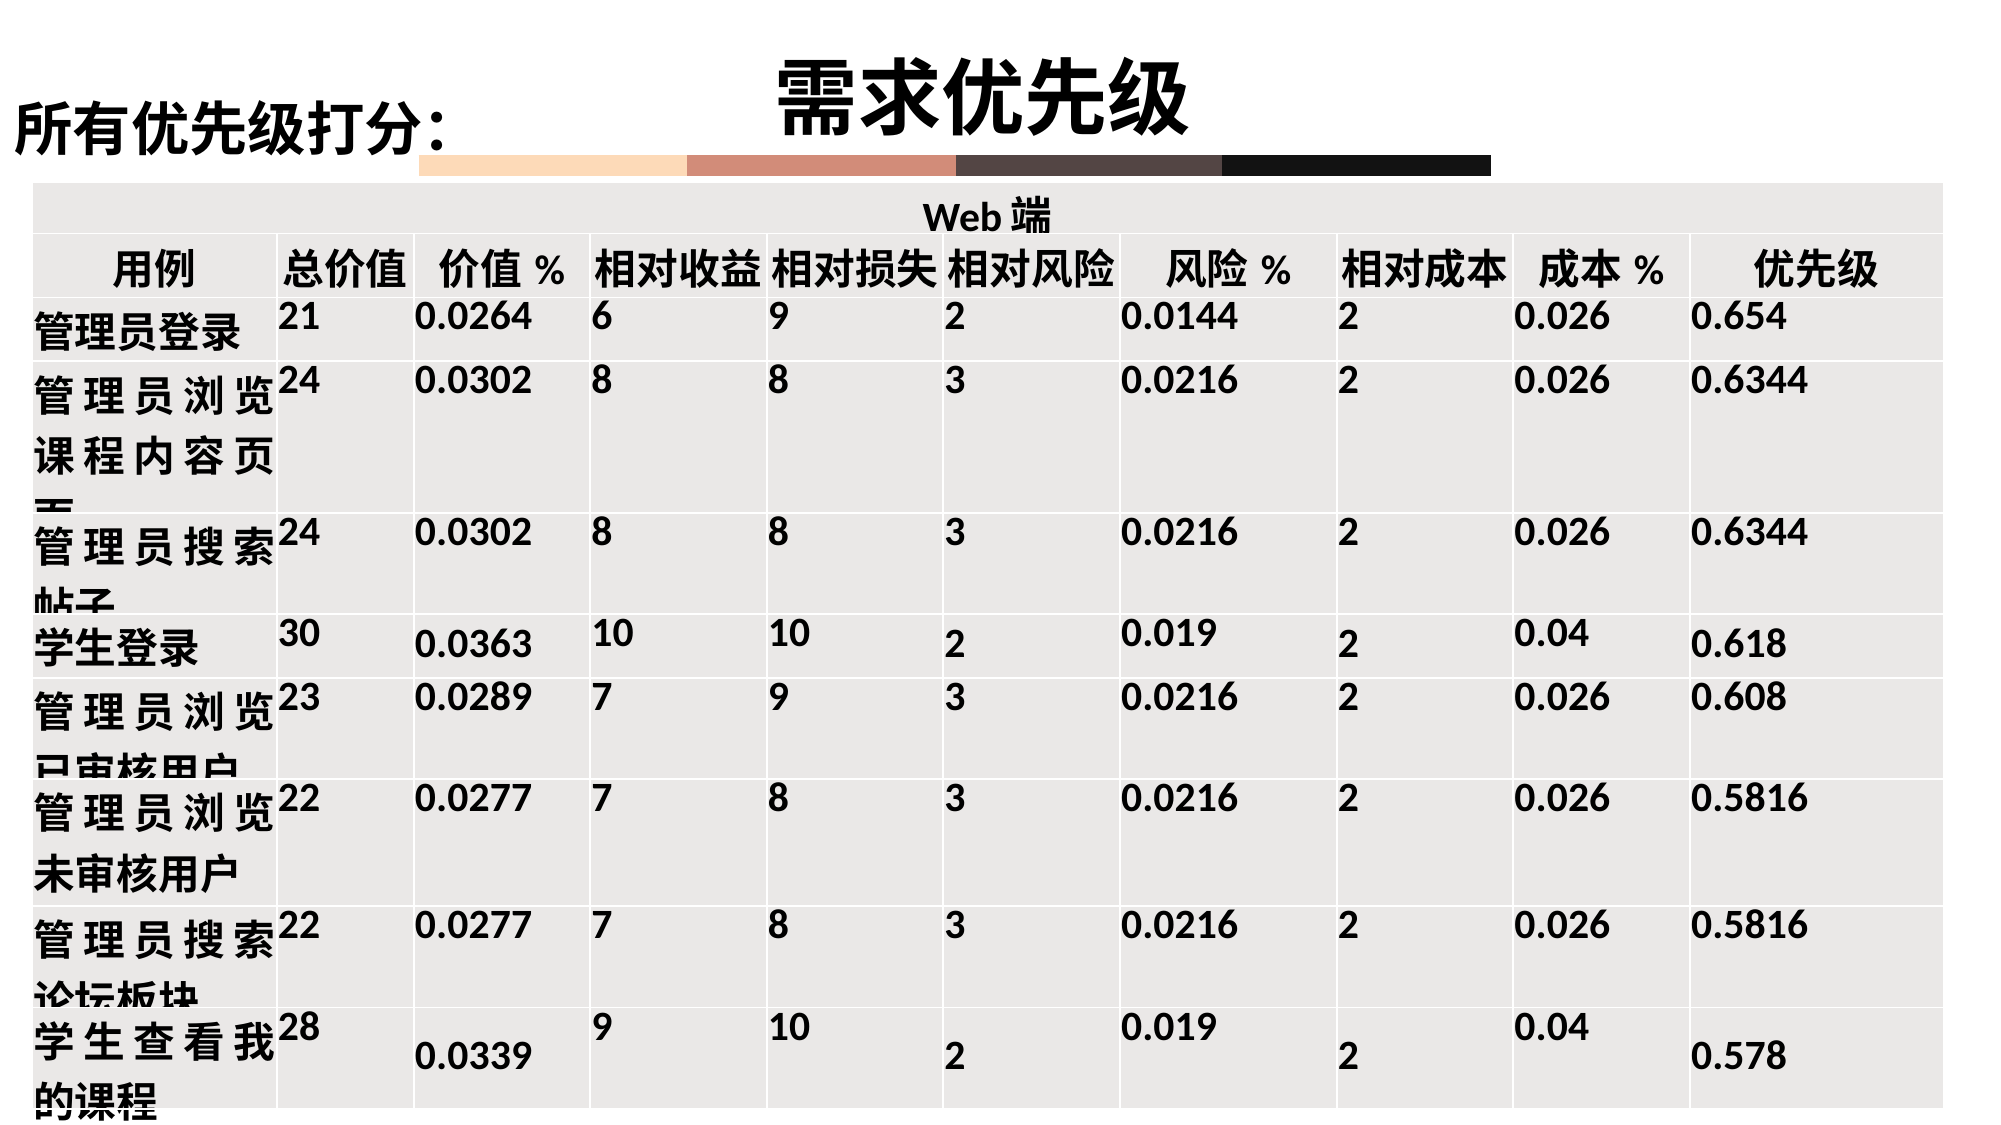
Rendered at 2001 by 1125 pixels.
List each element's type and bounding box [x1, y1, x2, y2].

table_cell [33, 1008, 276, 1108]
table_cell [33, 298, 276, 360]
table_cell [1514, 679, 1689, 778]
table_cell [278, 780, 413, 905]
table_cell [1338, 907, 1512, 1007]
table_cell [591, 780, 766, 905]
table_cell [944, 234, 1119, 297]
table_cell [278, 234, 413, 297]
table_cell [768, 234, 942, 297]
table_cell [278, 1008, 413, 1108]
table_cell [1691, 298, 1943, 360]
table_cell [768, 362, 942, 512]
table_cell [1338, 362, 1512, 512]
table_cell [1514, 298, 1689, 360]
table_cell [768, 615, 942, 677]
table_cell [1121, 780, 1336, 905]
table_cell [591, 907, 766, 1007]
table_cell [1338, 298, 1512, 360]
table_cell [1121, 298, 1336, 360]
table_cell [944, 514, 1119, 613]
table_cell [591, 514, 766, 613]
table_cell [415, 514, 589, 613]
table_cell [1121, 1008, 1336, 1108]
table_cell [768, 679, 942, 778]
table_cell [33, 679, 276, 778]
table_cell [944, 298, 1119, 360]
table_cell [1338, 1008, 1512, 1108]
table_cell [1514, 615, 1689, 677]
table_cell [768, 298, 942, 360]
table_cell [591, 234, 766, 297]
table_cell [278, 907, 413, 1007]
table_cell [1121, 362, 1336, 512]
table_cell [591, 362, 766, 512]
table_cell [1691, 615, 1943, 677]
table_cell [415, 780, 589, 905]
table_cell [1121, 907, 1336, 1007]
table_cell [415, 298, 589, 360]
table_cell [768, 514, 942, 613]
table_cell [1121, 679, 1336, 778]
table_cell [1514, 907, 1689, 1007]
table_cell [944, 780, 1119, 905]
table_cell [33, 615, 276, 677]
table_cell [278, 298, 413, 360]
table_cell [1514, 514, 1689, 613]
table_cell [1338, 514, 1512, 613]
table_cell [768, 780, 942, 905]
table_cell [1514, 362, 1689, 512]
table_cell [1691, 1008, 1943, 1108]
table_cell [1691, 514, 1943, 613]
table_header [33, 183, 1943, 233]
table_cell [768, 907, 942, 1007]
table_cell [278, 514, 413, 613]
table_cell [1338, 234, 1512, 297]
table_cell [1691, 362, 1943, 512]
table_cell [1121, 514, 1336, 613]
table_cell [415, 234, 589, 297]
table_cell [944, 1008, 1119, 1108]
table_cell [1514, 1008, 1689, 1108]
table_cell [1691, 907, 1943, 1007]
table_cell [33, 514, 276, 613]
text_box [0, 49, 1823, 170]
table_cell [591, 679, 766, 778]
table_cell [415, 907, 589, 1007]
table_cell [33, 362, 276, 512]
table_cell [1338, 780, 1512, 905]
table_cell [944, 615, 1119, 677]
table_cell [33, 907, 276, 1007]
table_cell [944, 907, 1119, 1007]
table_cell [1338, 615, 1512, 677]
table_cell [1691, 780, 1943, 905]
table_cell [1514, 780, 1689, 905]
table_cell [944, 679, 1119, 778]
table_cell [1121, 234, 1336, 297]
table_cell [591, 298, 766, 360]
table_cell [591, 615, 766, 677]
table_cell [1691, 234, 1943, 297]
table_cell [278, 362, 413, 512]
table_cell [278, 679, 413, 778]
table_cell [944, 362, 1119, 512]
table_cell [33, 780, 276, 905]
table_cell [278, 615, 413, 677]
table_cell [415, 615, 589, 677]
table_cell [1691, 679, 1943, 778]
table_cell [1338, 679, 1512, 778]
table_cell [768, 1008, 942, 1108]
table_cell [415, 362, 589, 512]
table_cell [1121, 615, 1336, 677]
table_cell [33, 234, 276, 297]
table_cell [415, 679, 589, 778]
table_cell [591, 1008, 766, 1108]
table_cell [415, 1008, 589, 1108]
table_cell [1514, 234, 1689, 297]
